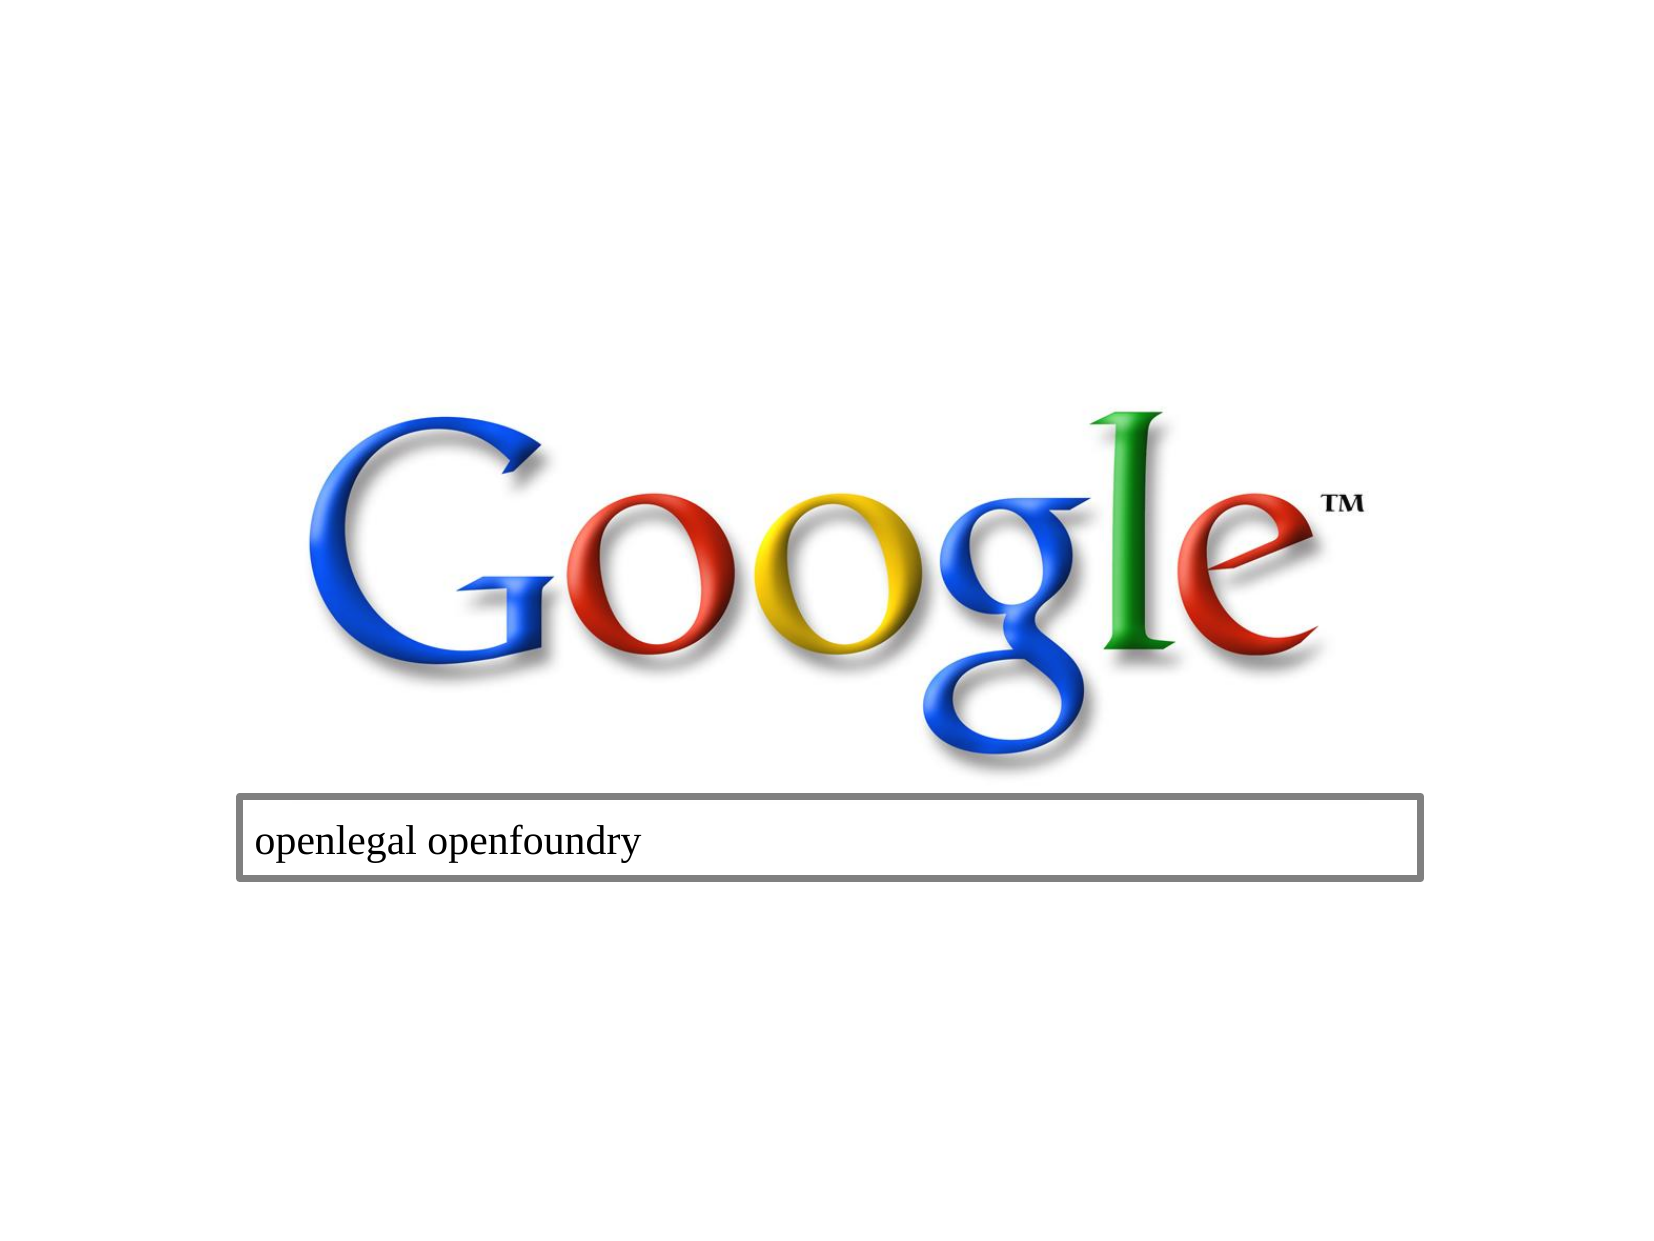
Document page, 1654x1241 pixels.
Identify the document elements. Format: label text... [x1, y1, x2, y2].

text_box [239, 796, 1421, 879]
text_box openlegal openfoundry [239, 805, 657, 871]
picture [292, 355, 1369, 804]
